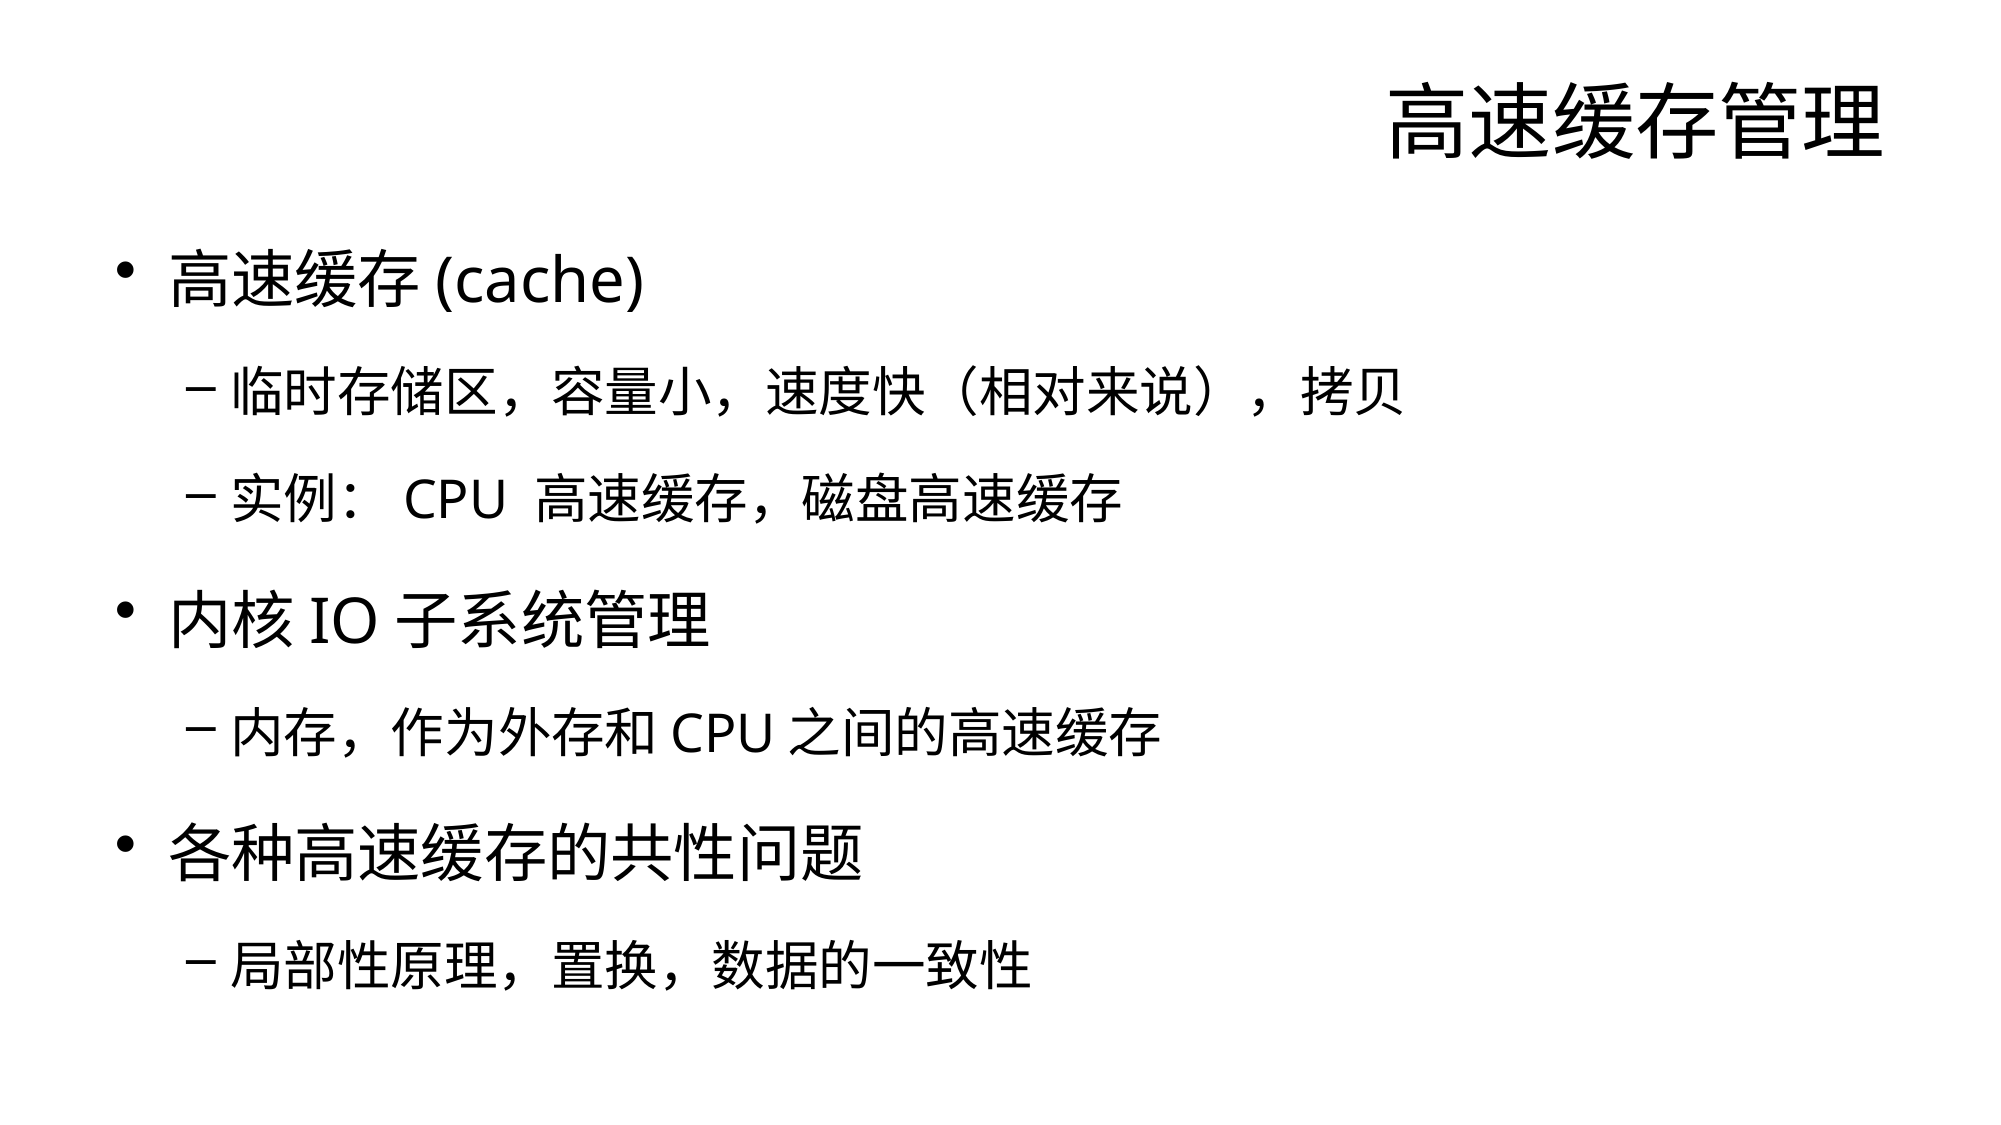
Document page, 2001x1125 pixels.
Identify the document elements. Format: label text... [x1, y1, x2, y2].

title 高速缓存管理 [99, 44, 1901, 193]
list 高速缓存(cache) 临时存储区，容量小，速度快（相对来说），拷贝 实例：CPU 高速缓存，磁盘高速缓存 内核IO子系统管理 内存，作为外存和CPU之间的高速缓存 各种高速缓存的共性问题 局部性原理，置换，数据的一致性 [99, 193, 1901, 1006]
